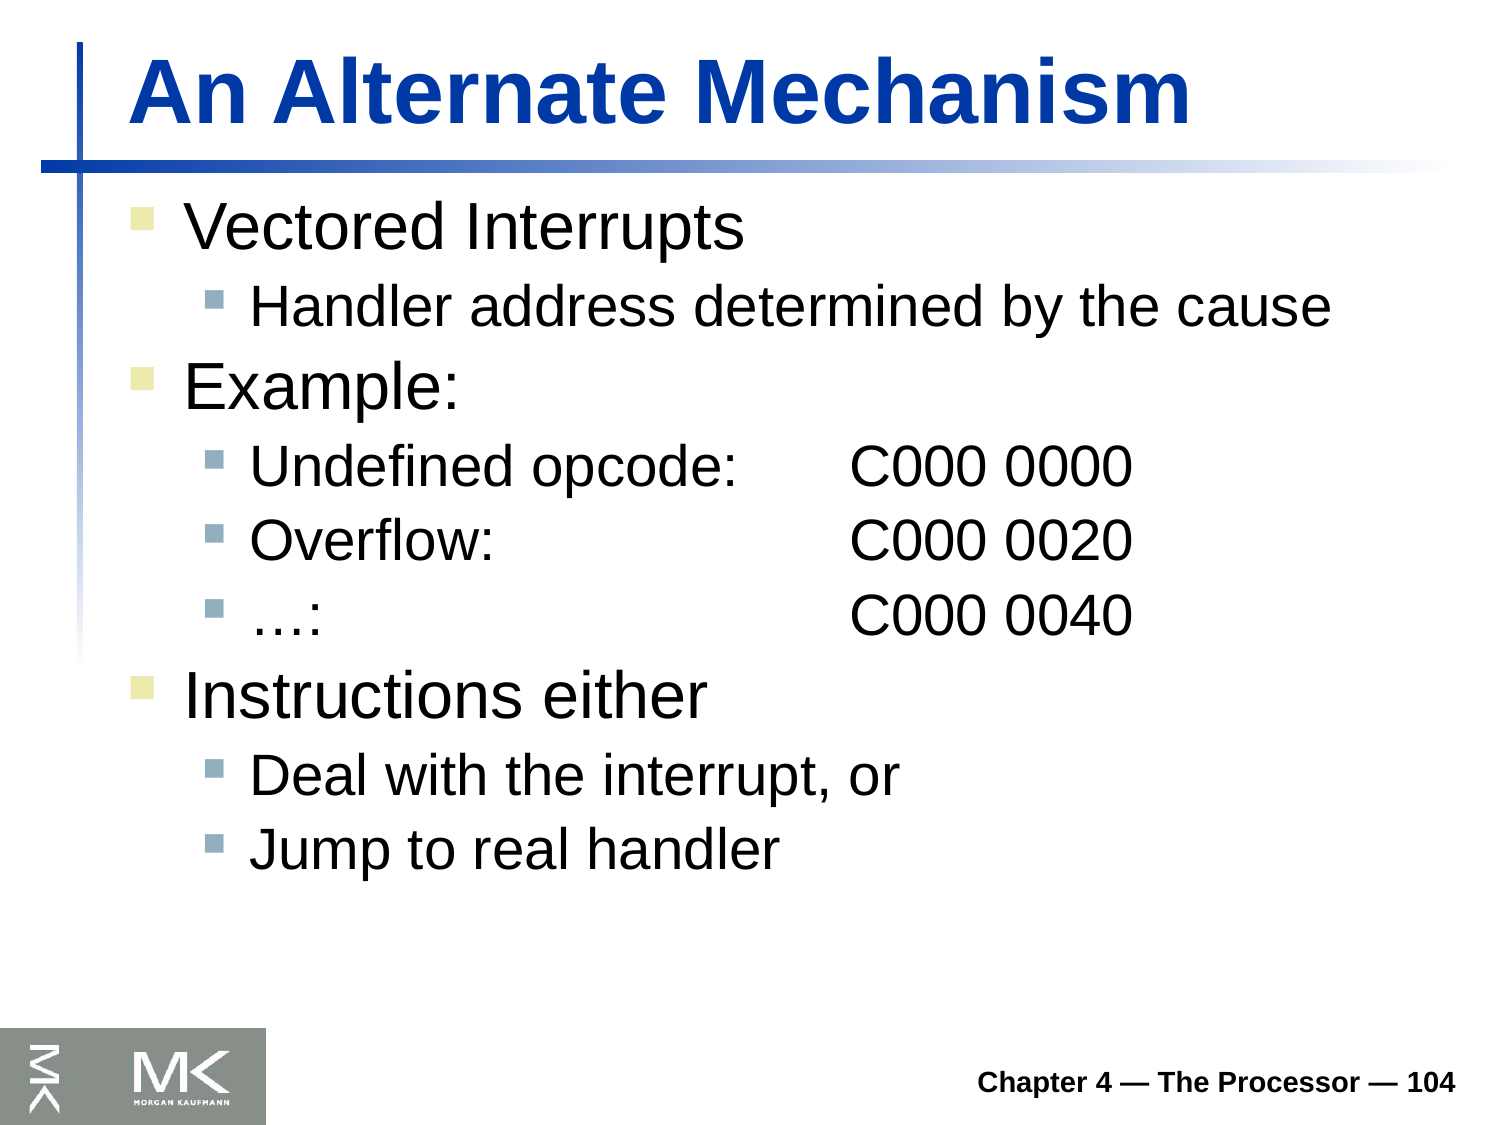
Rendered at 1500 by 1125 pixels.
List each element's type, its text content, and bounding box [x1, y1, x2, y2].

list Vectored Interrupts Handler address determined by the cause Example: Undefined opcode: C000 0000 Overflow: C000 0020 …: C000 0040 Instructions either Deal with the interrupt, or Jump to real handler [112, 184, 1469, 1024]
title An Alternate Mechanism [112, 23, 1468, 149]
picture [0, 1028, 266, 1125]
footer Chapter 4 — The Processor — 104 [277, 1046, 1471, 1106]
